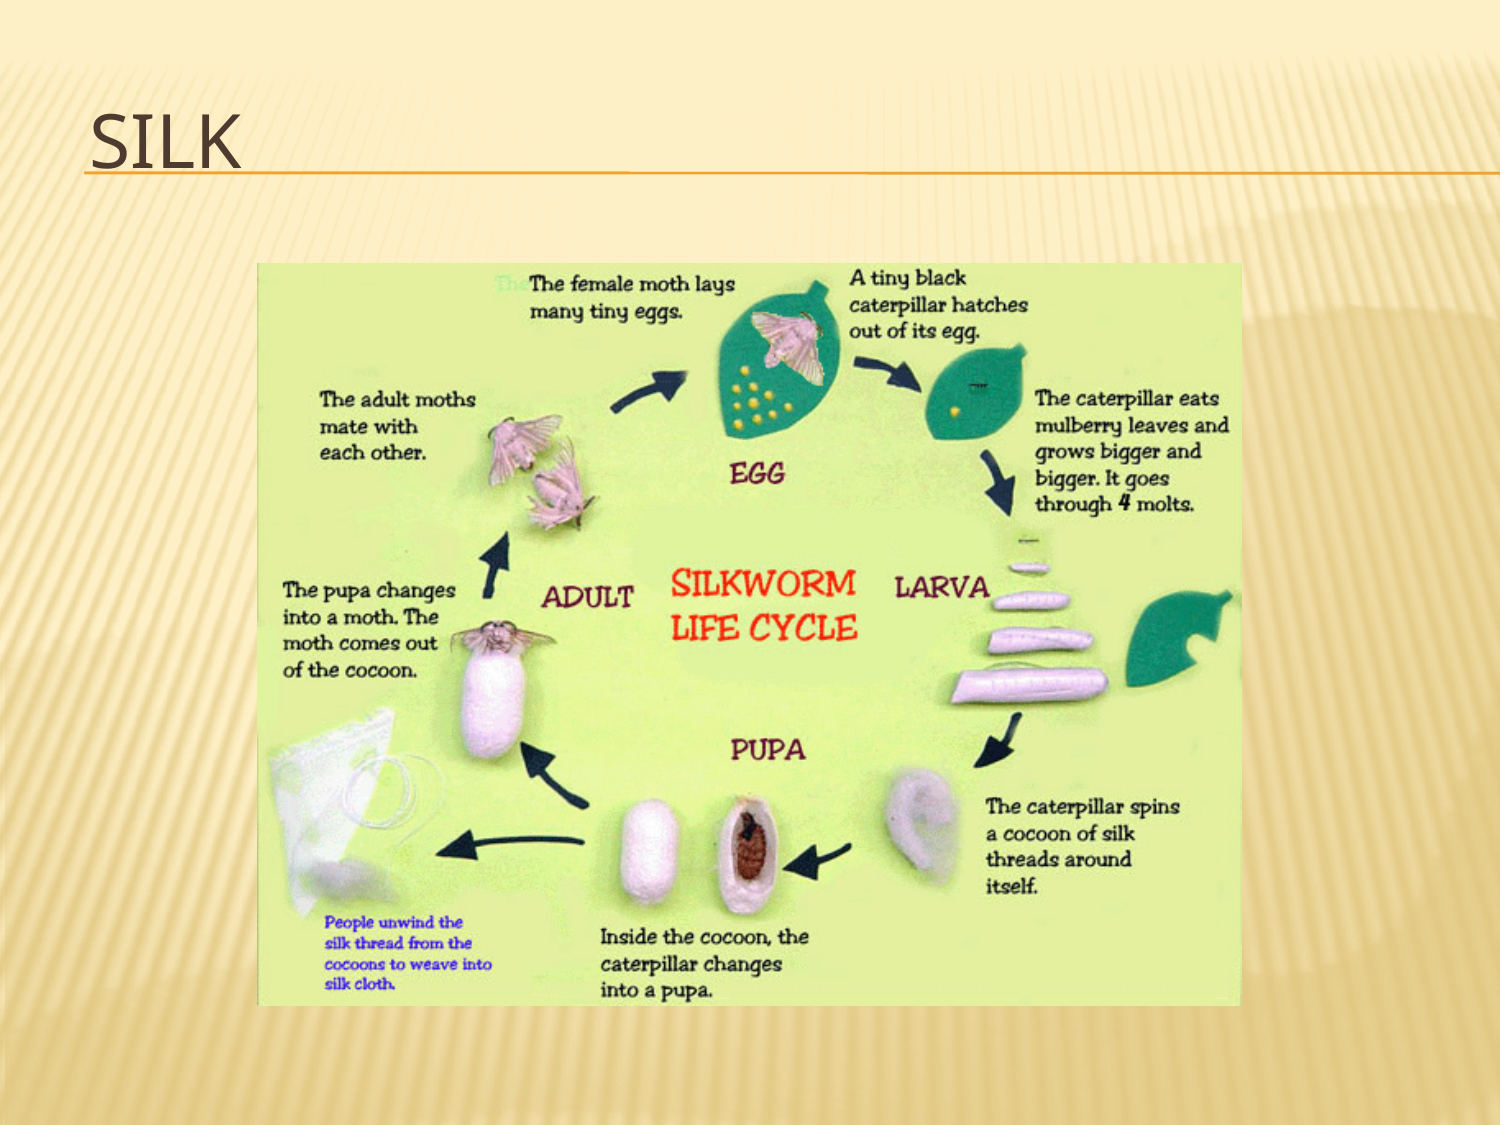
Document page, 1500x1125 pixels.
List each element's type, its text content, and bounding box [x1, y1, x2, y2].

picture [0, 0, 1500, 1125]
title SILK [74, 44, 1425, 233]
